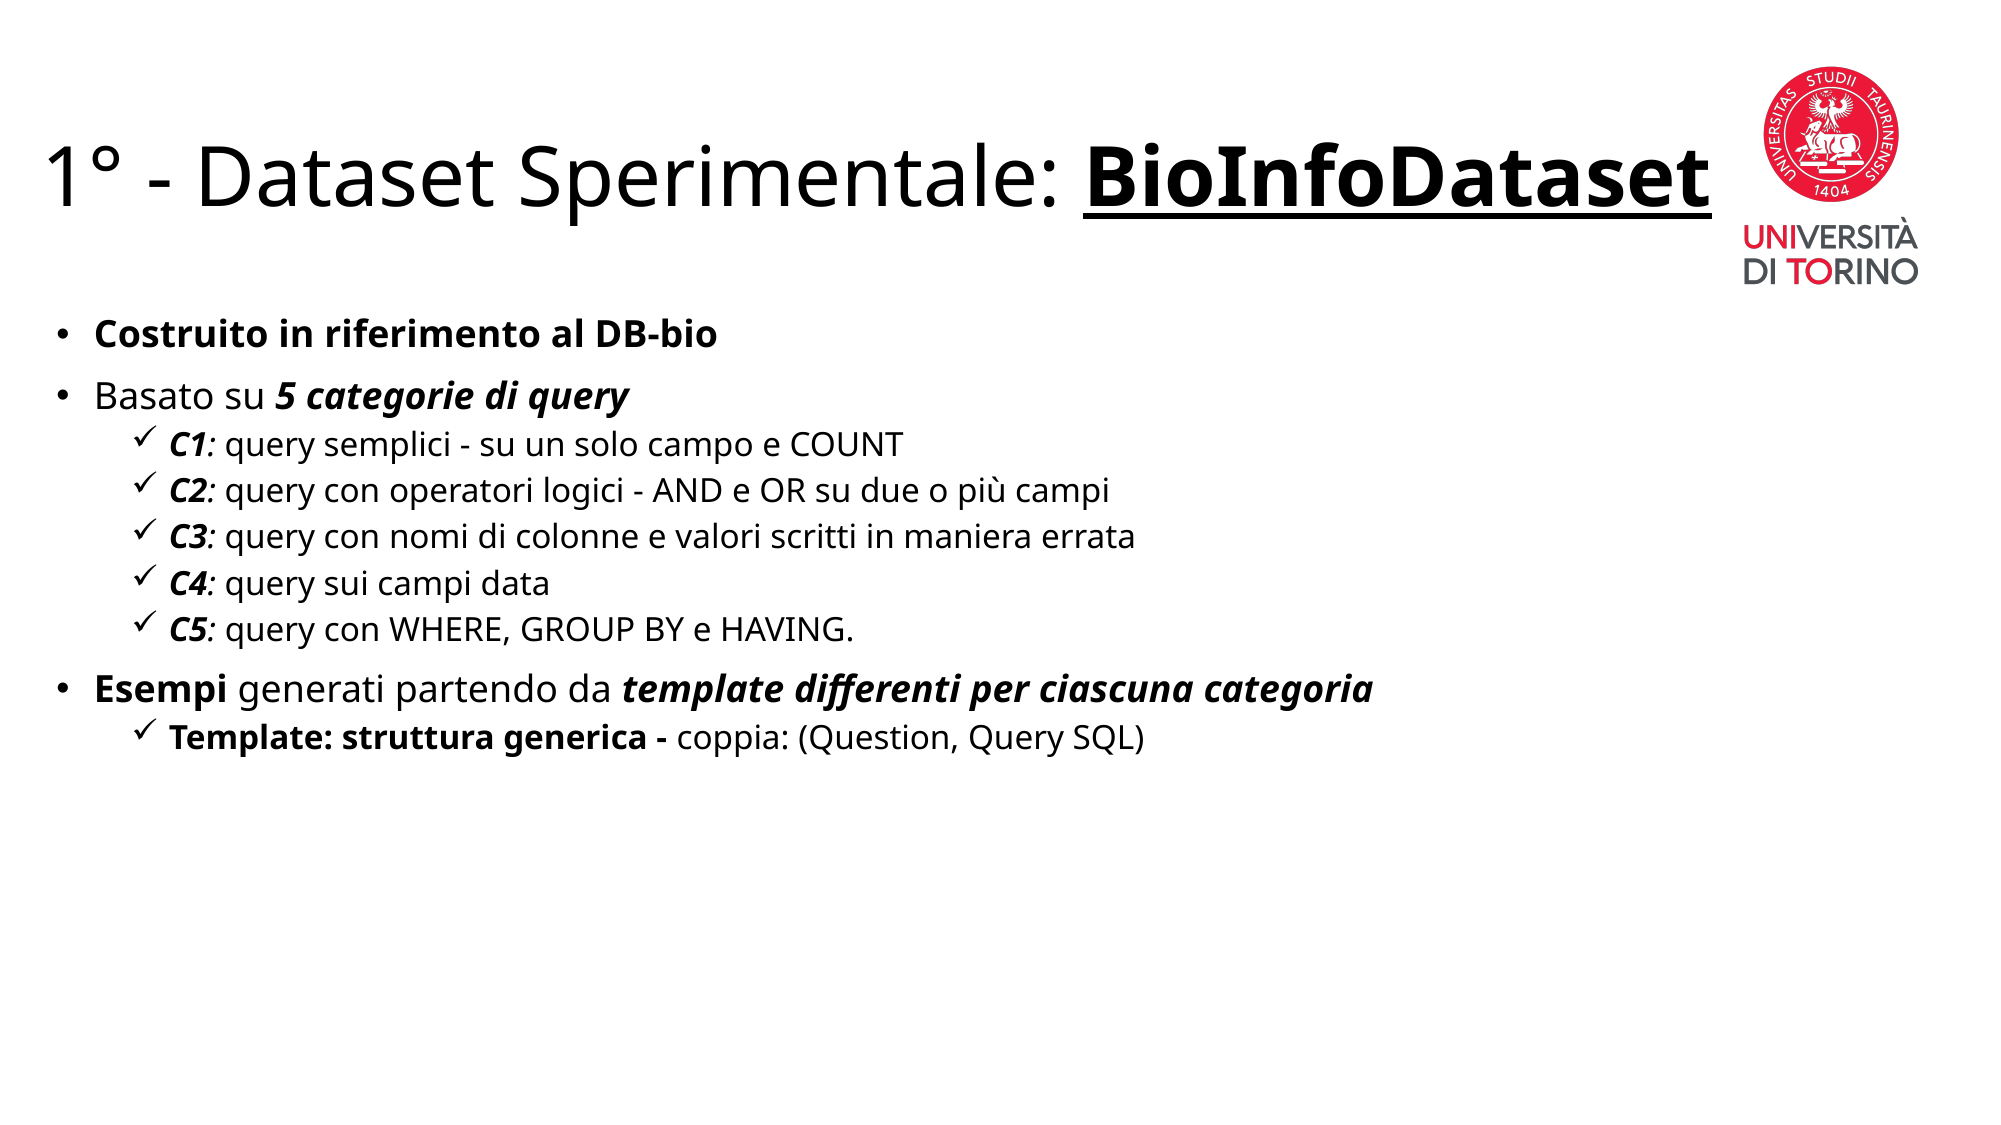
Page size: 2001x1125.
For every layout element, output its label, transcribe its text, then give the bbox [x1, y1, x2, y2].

list Costruito in riferimento al DB-bio Basato su 5 categorie di query C1: query semplici - su un solo campo e COUNT C2: query con operatori logici - AND e OR su due o più campi C3: query con nomi di colonne e valori scritti in maniera errata C4: query sui campi data C5: query con WHERE, GROUP BY e HAVING. Esempi generati partendo da template differenti per ciascuna categoria Template: struttura generica - coppia: (Question, Query SQL) [41, 308, 1912, 1074]
title 1° - Dataset Sperimentale: BioInfoDataset [26, 70, 1971, 289]
picture [1663, 0, 2000, 352]
